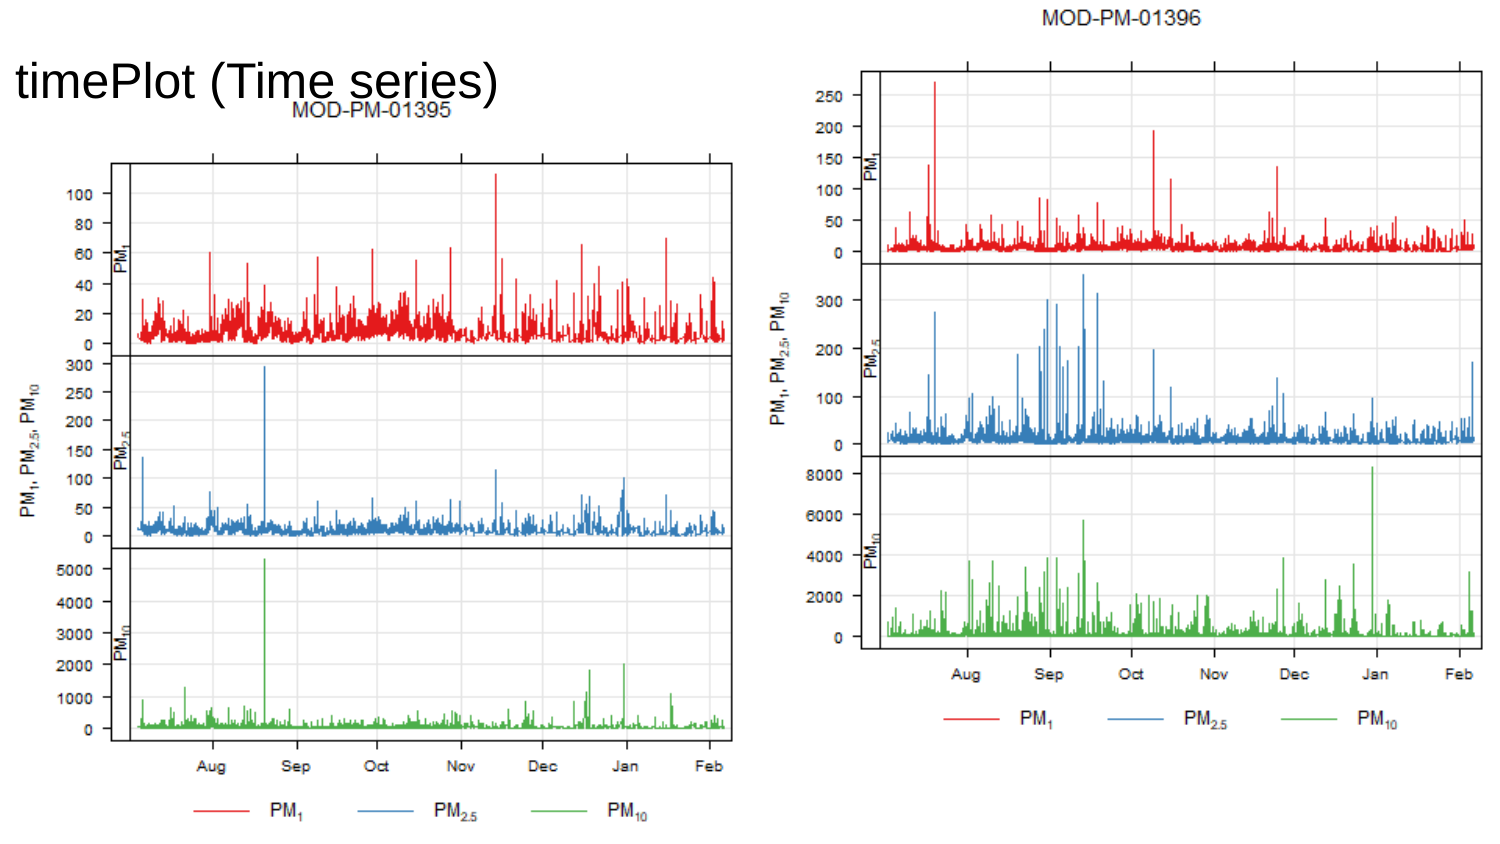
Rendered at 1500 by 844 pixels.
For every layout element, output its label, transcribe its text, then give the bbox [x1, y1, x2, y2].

picture [0, 0, 1500, 842]
title timePlot (Time series) [0, 0, 550, 89]
